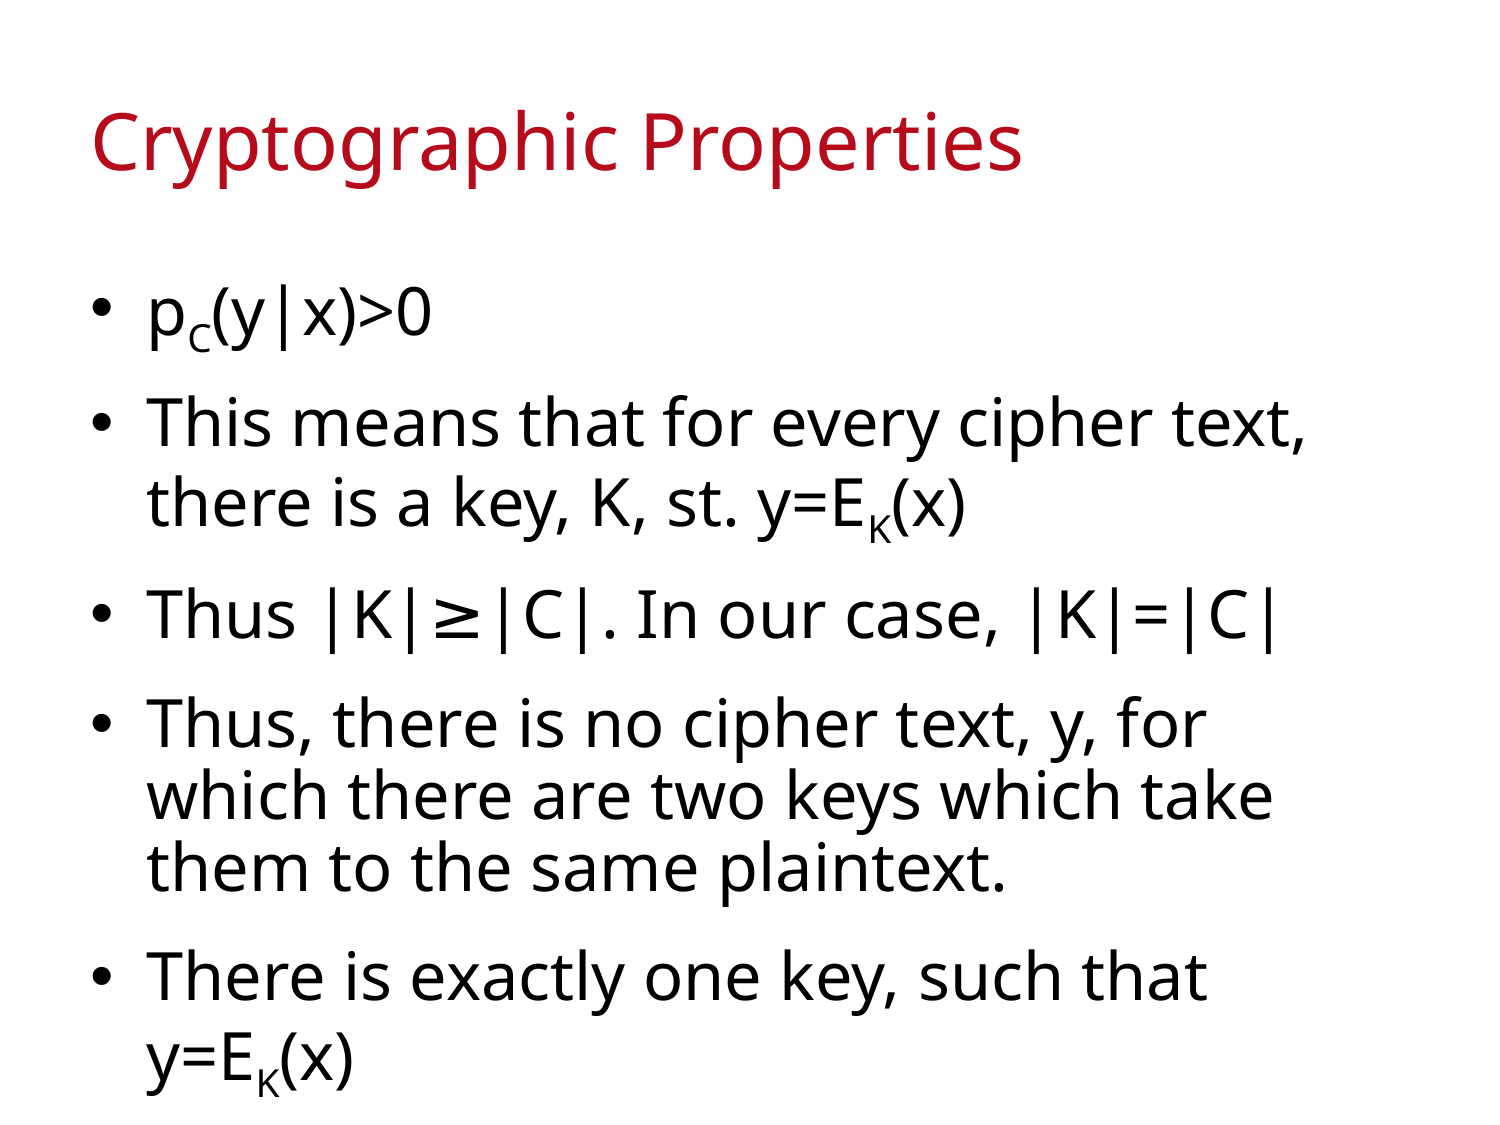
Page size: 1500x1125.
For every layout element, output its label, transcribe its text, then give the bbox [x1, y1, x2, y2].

title Cryptographic Properties [75, 45, 1425, 233]
list pC(y|x)>0 This means that for every cipher text, there is a key, K, st. y=EK(x) Thus |K|≥|C|. In our case, |K|=|C| Thus, there is no cipher text, y, for which there are two keys which take them to the same plaintext. There is exactly one key, such that y=EK(x) [75, 262, 1425, 1005]
